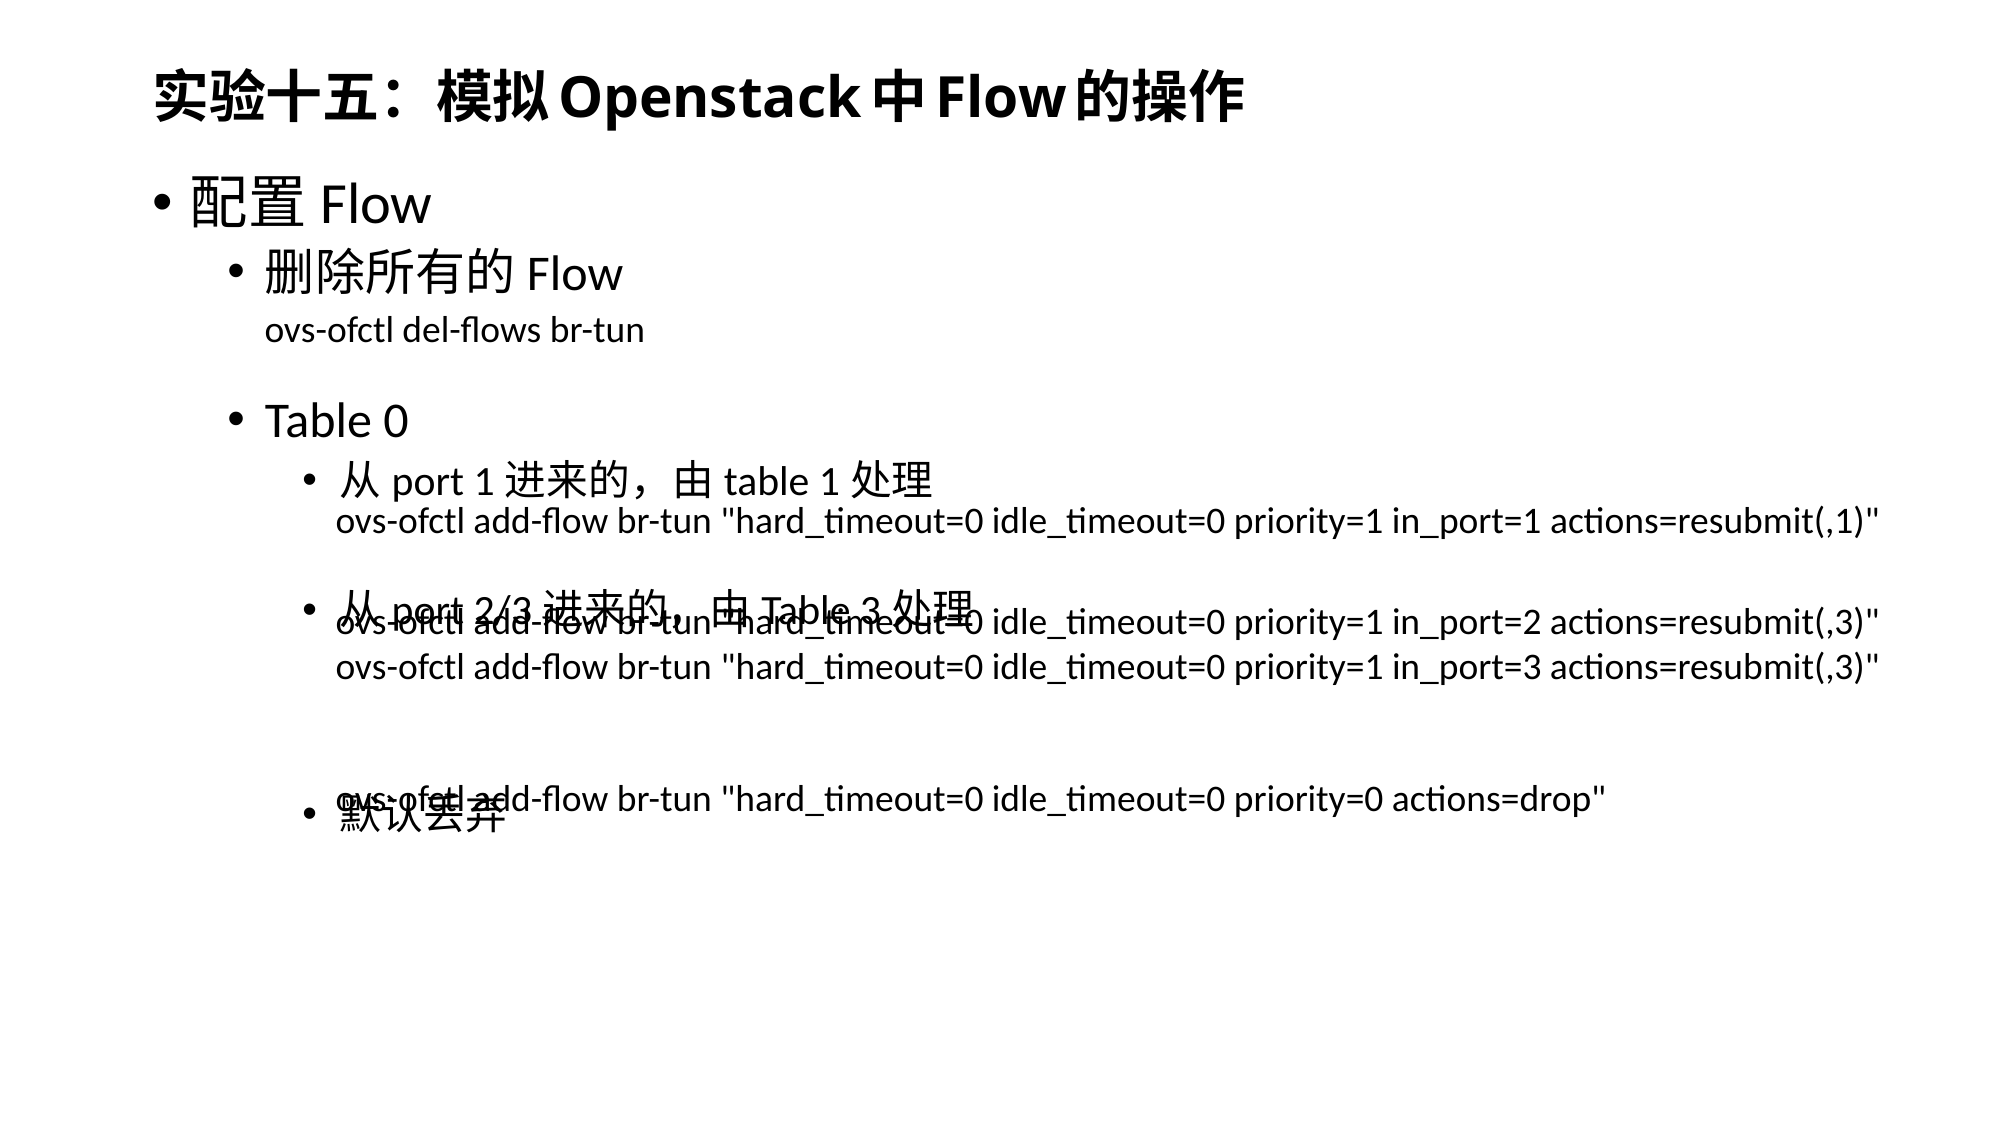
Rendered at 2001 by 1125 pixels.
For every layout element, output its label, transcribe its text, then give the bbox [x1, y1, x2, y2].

title 实验十五：模拟Openstack中Flow的操作 [137, 59, 1863, 138]
text_box ovs-ofctl add-flow br-tun "hard_timeout=0 idle_timeout=0 priority=1 in_port=2 actions=resubmit(,3)" ovs-ofctl add-flow br-tun "hard_timeout=0 idle_timeout=0 priority=1 in_port=3 actions=resubmit(,3)" [320, 589, 1950, 695]
text_box ovs-ofctl add-flow br-tun "hard_timeout=0 idle_timeout=0 priority=0 actions=drop" [320, 766, 1863, 827]
list 配置Flow 删除所有的Flow Table 0 从port 1进来的，由table 1处理 从port 2/3进来的，由Table 3处理 默认丢弃 [137, 165, 1863, 1014]
text_box ovs-ofctl add-flow br-tun "hard_timeout=0 idle_timeout=0 priority=1 in_port=1 actions=resubmit(,1)" [320, 489, 2000, 549]
text_box ovs-ofctl del-flows br-tun [249, 297, 661, 357]
